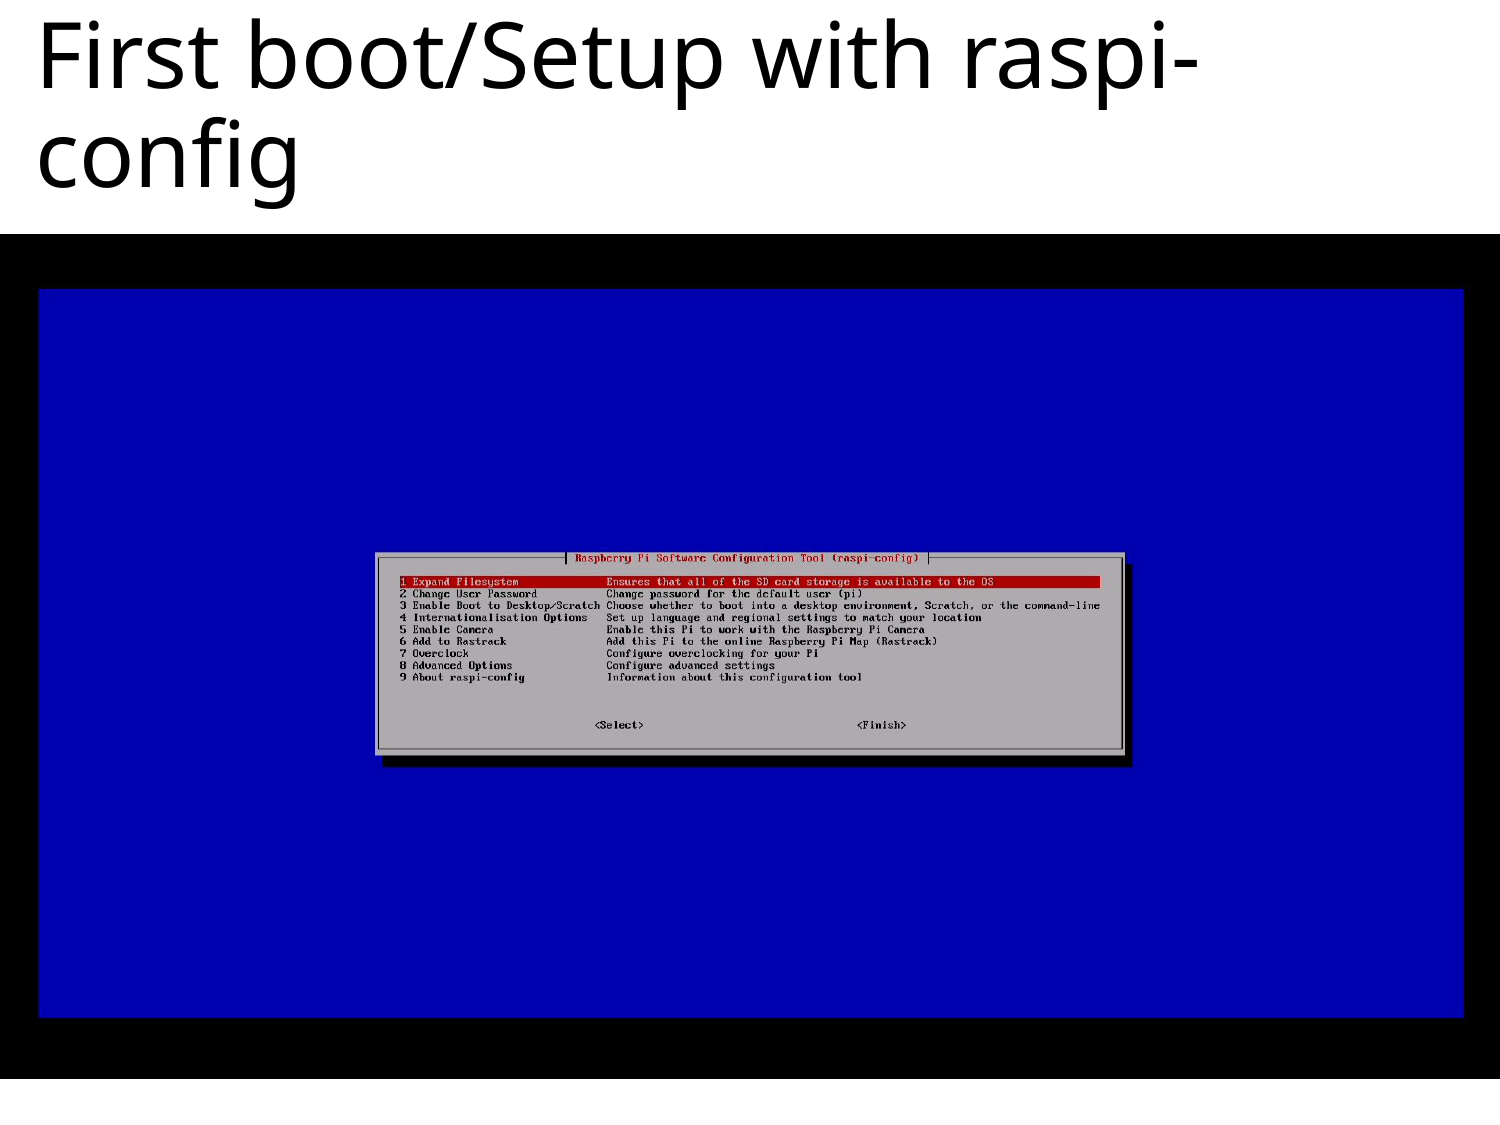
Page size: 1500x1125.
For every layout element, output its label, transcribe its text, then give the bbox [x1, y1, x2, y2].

picture [0, 234, 1500, 1079]
title First boot/Setup with raspi-config [20, 0, 1485, 218]
